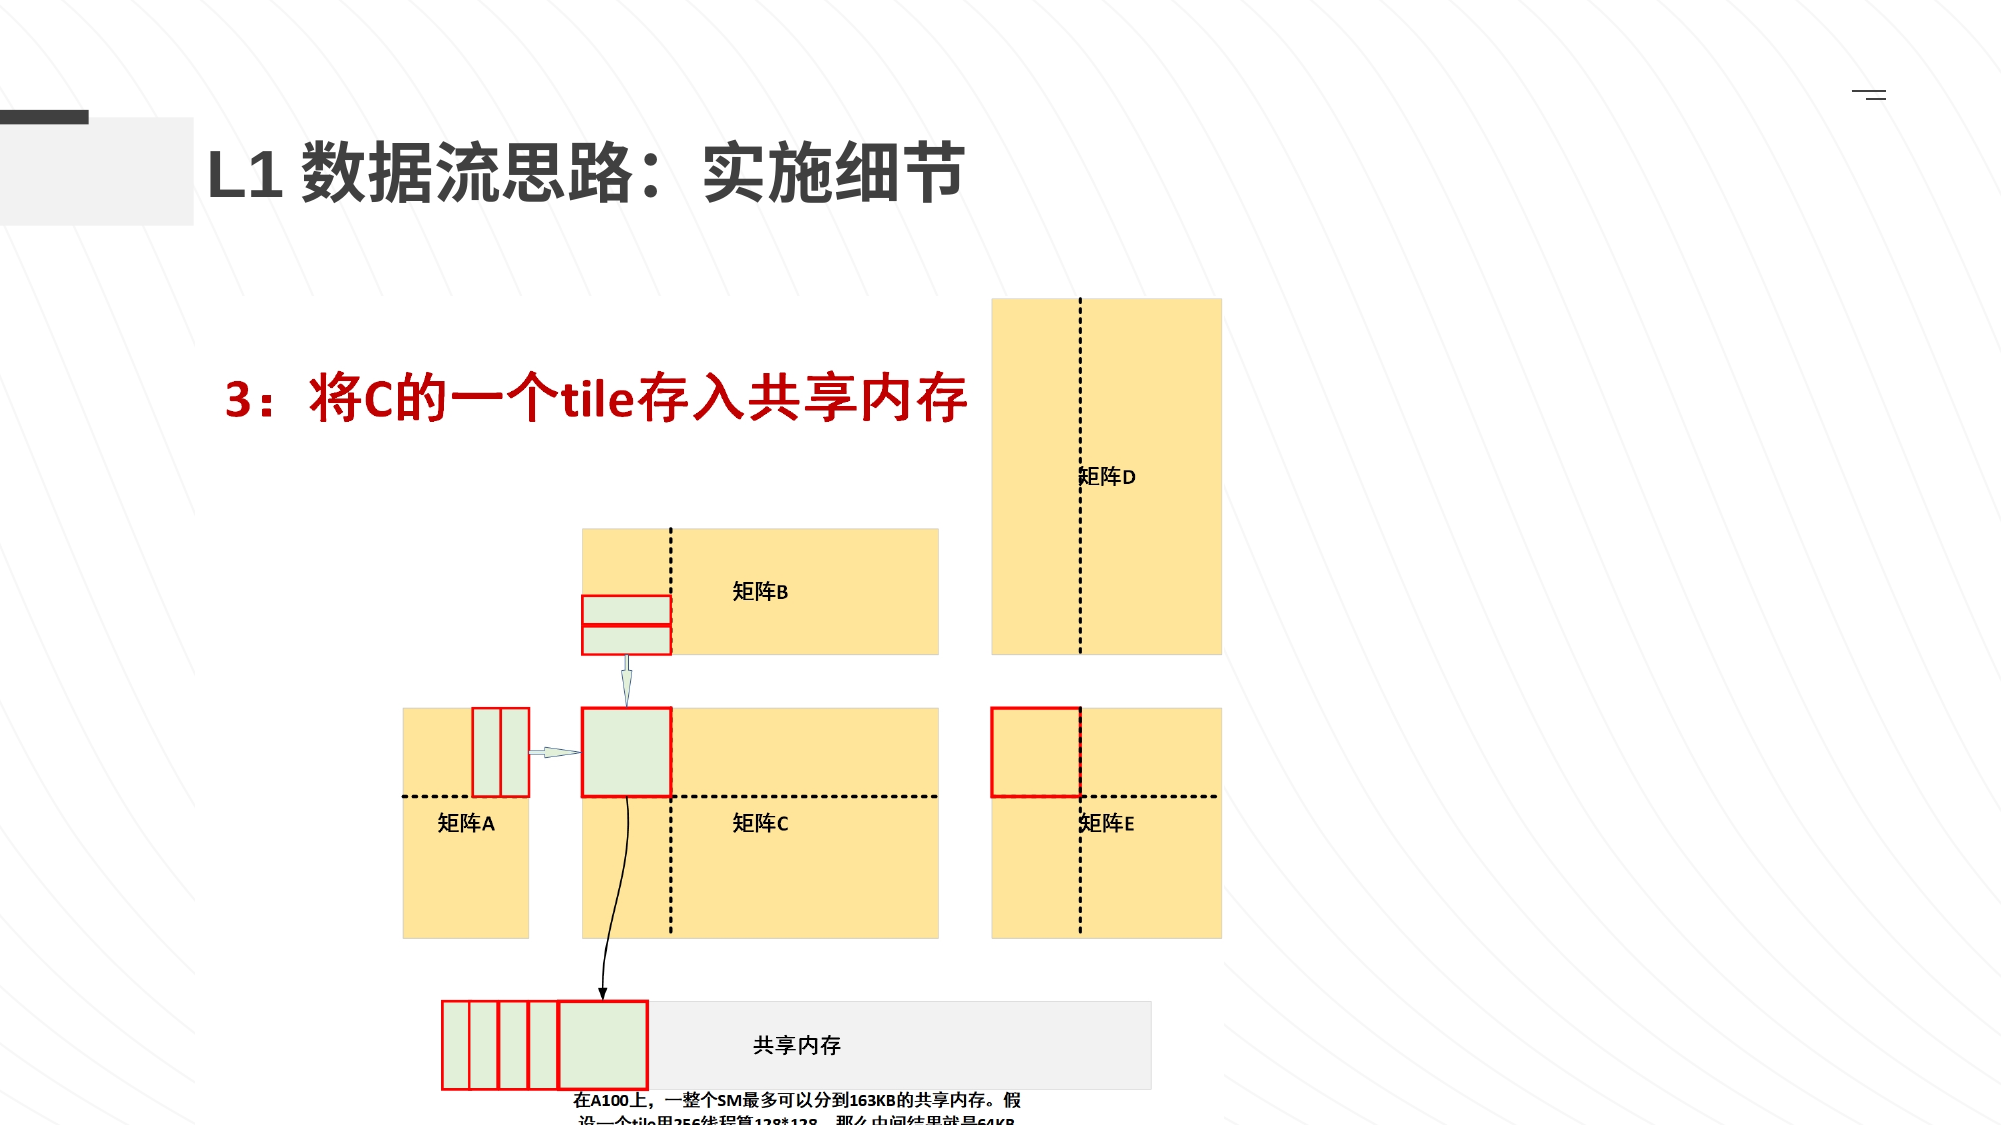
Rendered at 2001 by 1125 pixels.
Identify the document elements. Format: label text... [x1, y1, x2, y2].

picture [195, 296, 1224, 1125]
text_box L1数据流思路：实施细节 [192, 123, 1798, 218]
